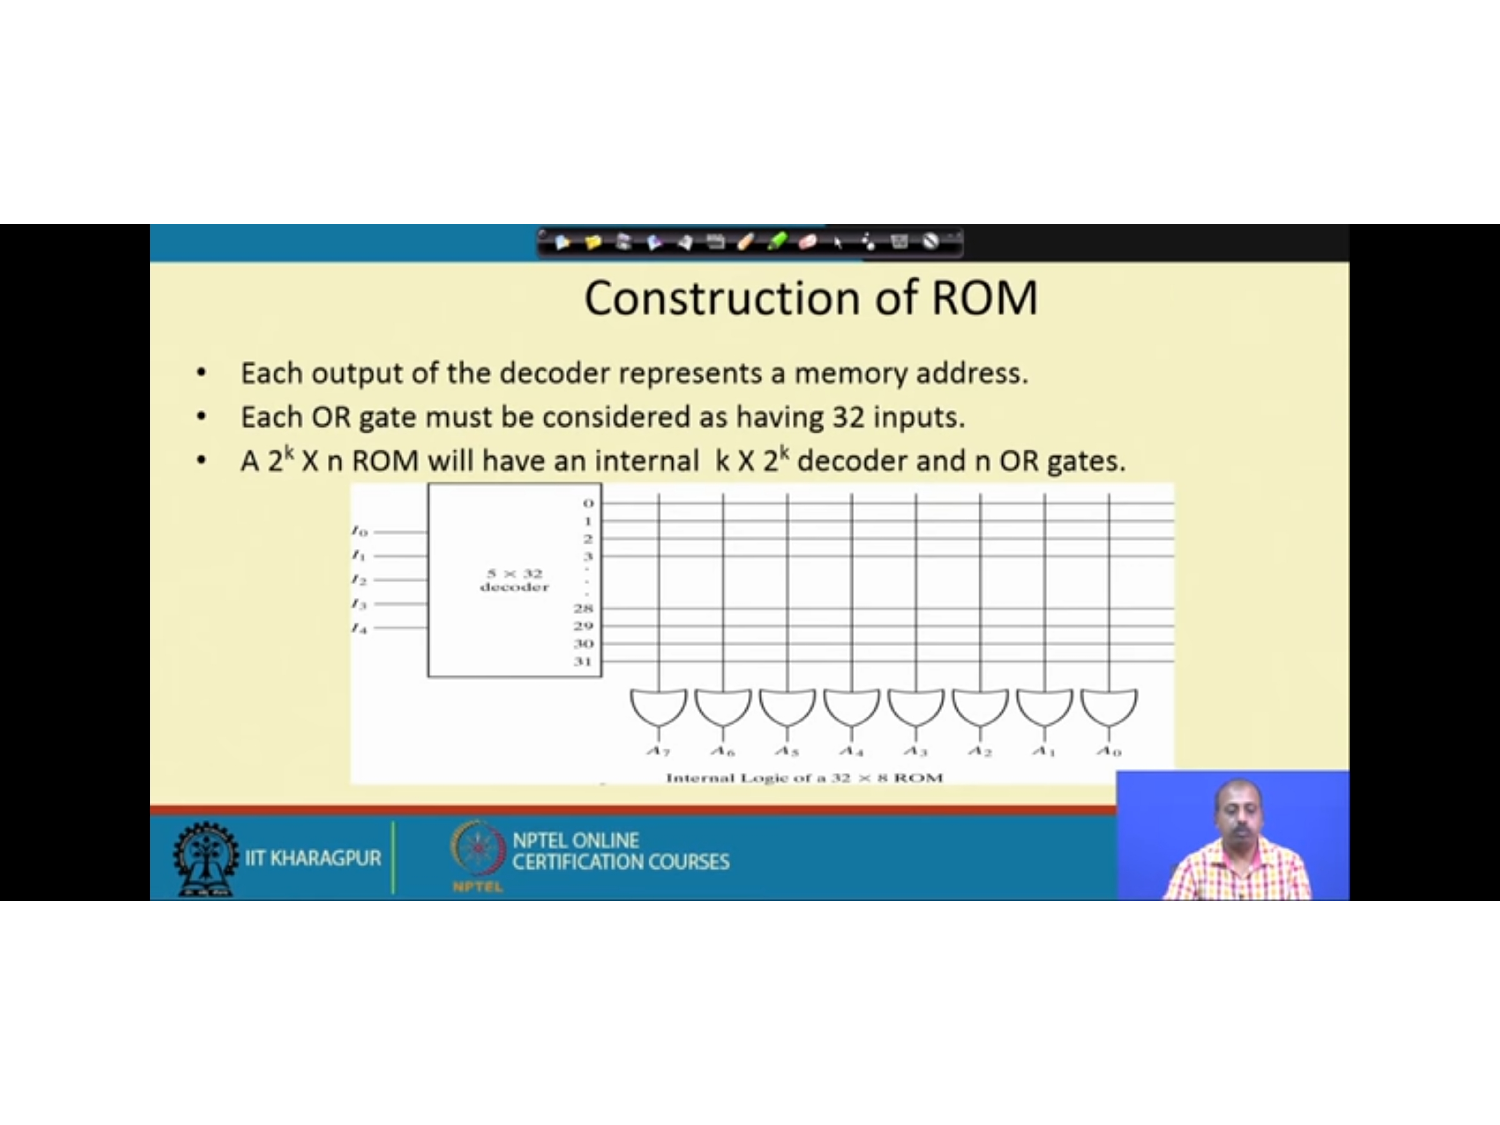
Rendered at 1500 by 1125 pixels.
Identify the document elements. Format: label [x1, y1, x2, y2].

picture [0, 224, 1500, 901]
